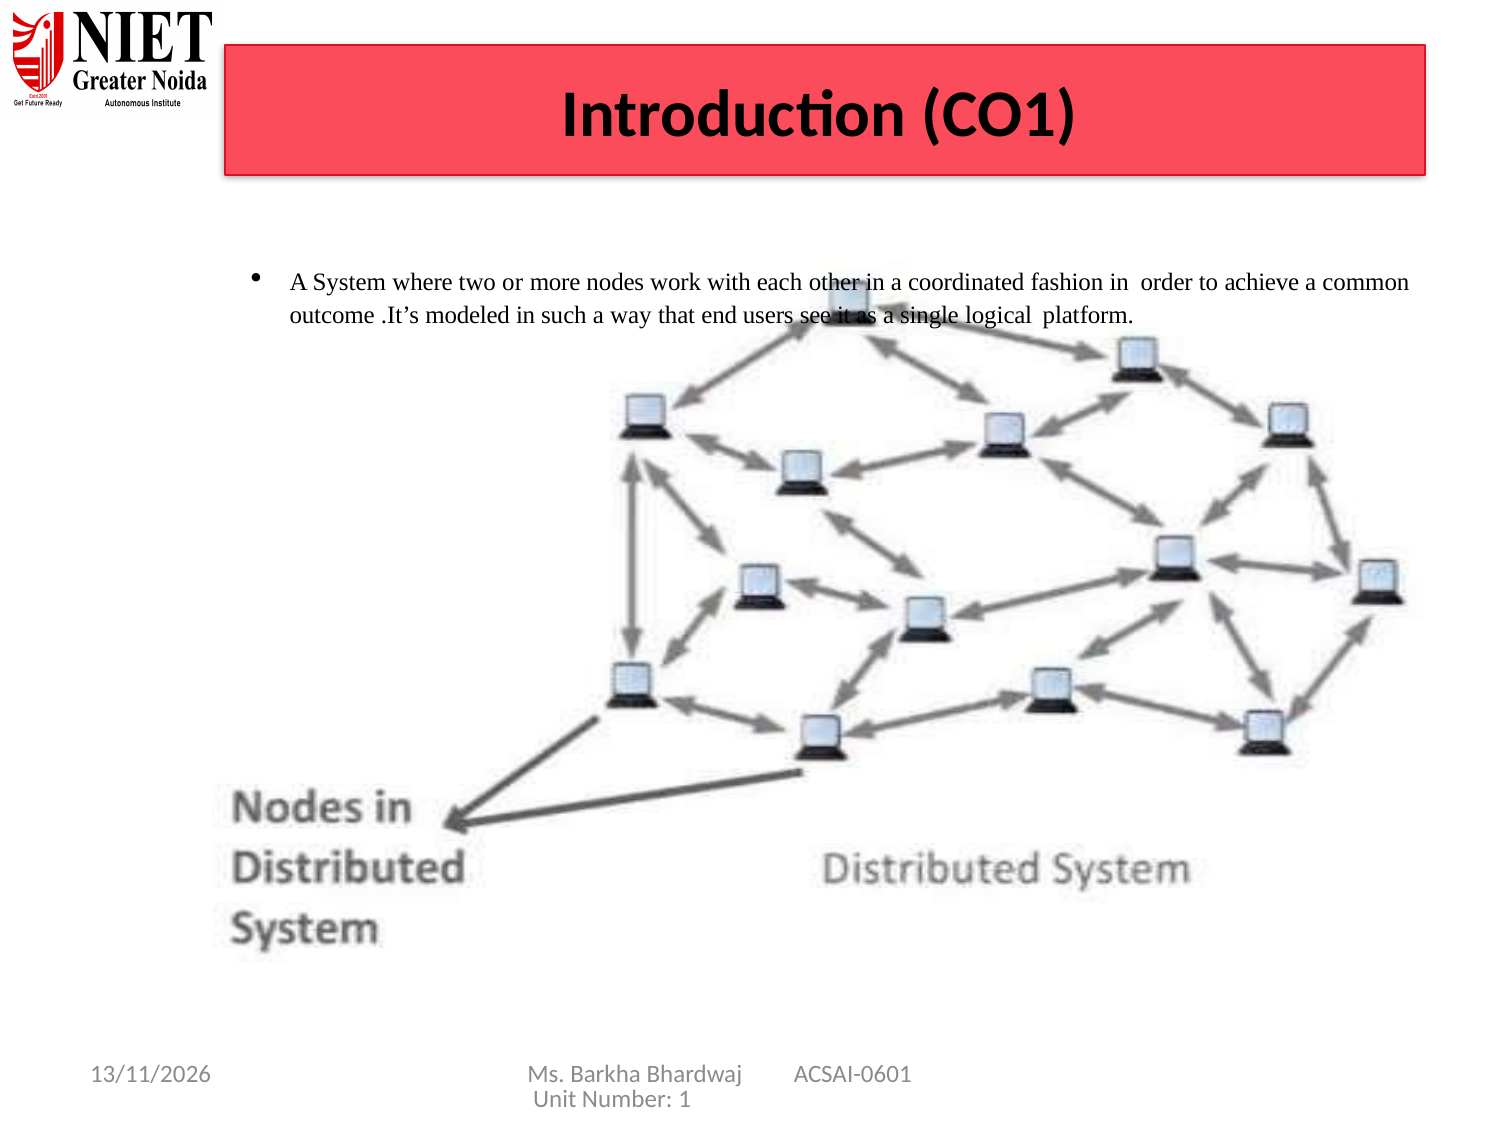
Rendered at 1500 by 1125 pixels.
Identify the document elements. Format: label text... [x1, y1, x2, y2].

picture [0, 0, 225, 120]
title Introduction (CO1) [224, 44, 1426, 176]
footer Ms. Barkha Bhardwaj ACSAI-0601 Unit Number: 1 [512, 1042, 988, 1103]
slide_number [75, 1042, 425, 1103]
list A System where two or more nodes work with each other in a coordinated fashion in order to achieve a common outcome .It’s modeled in such a way that end users see it as a single logical platform. [212, 262, 1425, 963]
